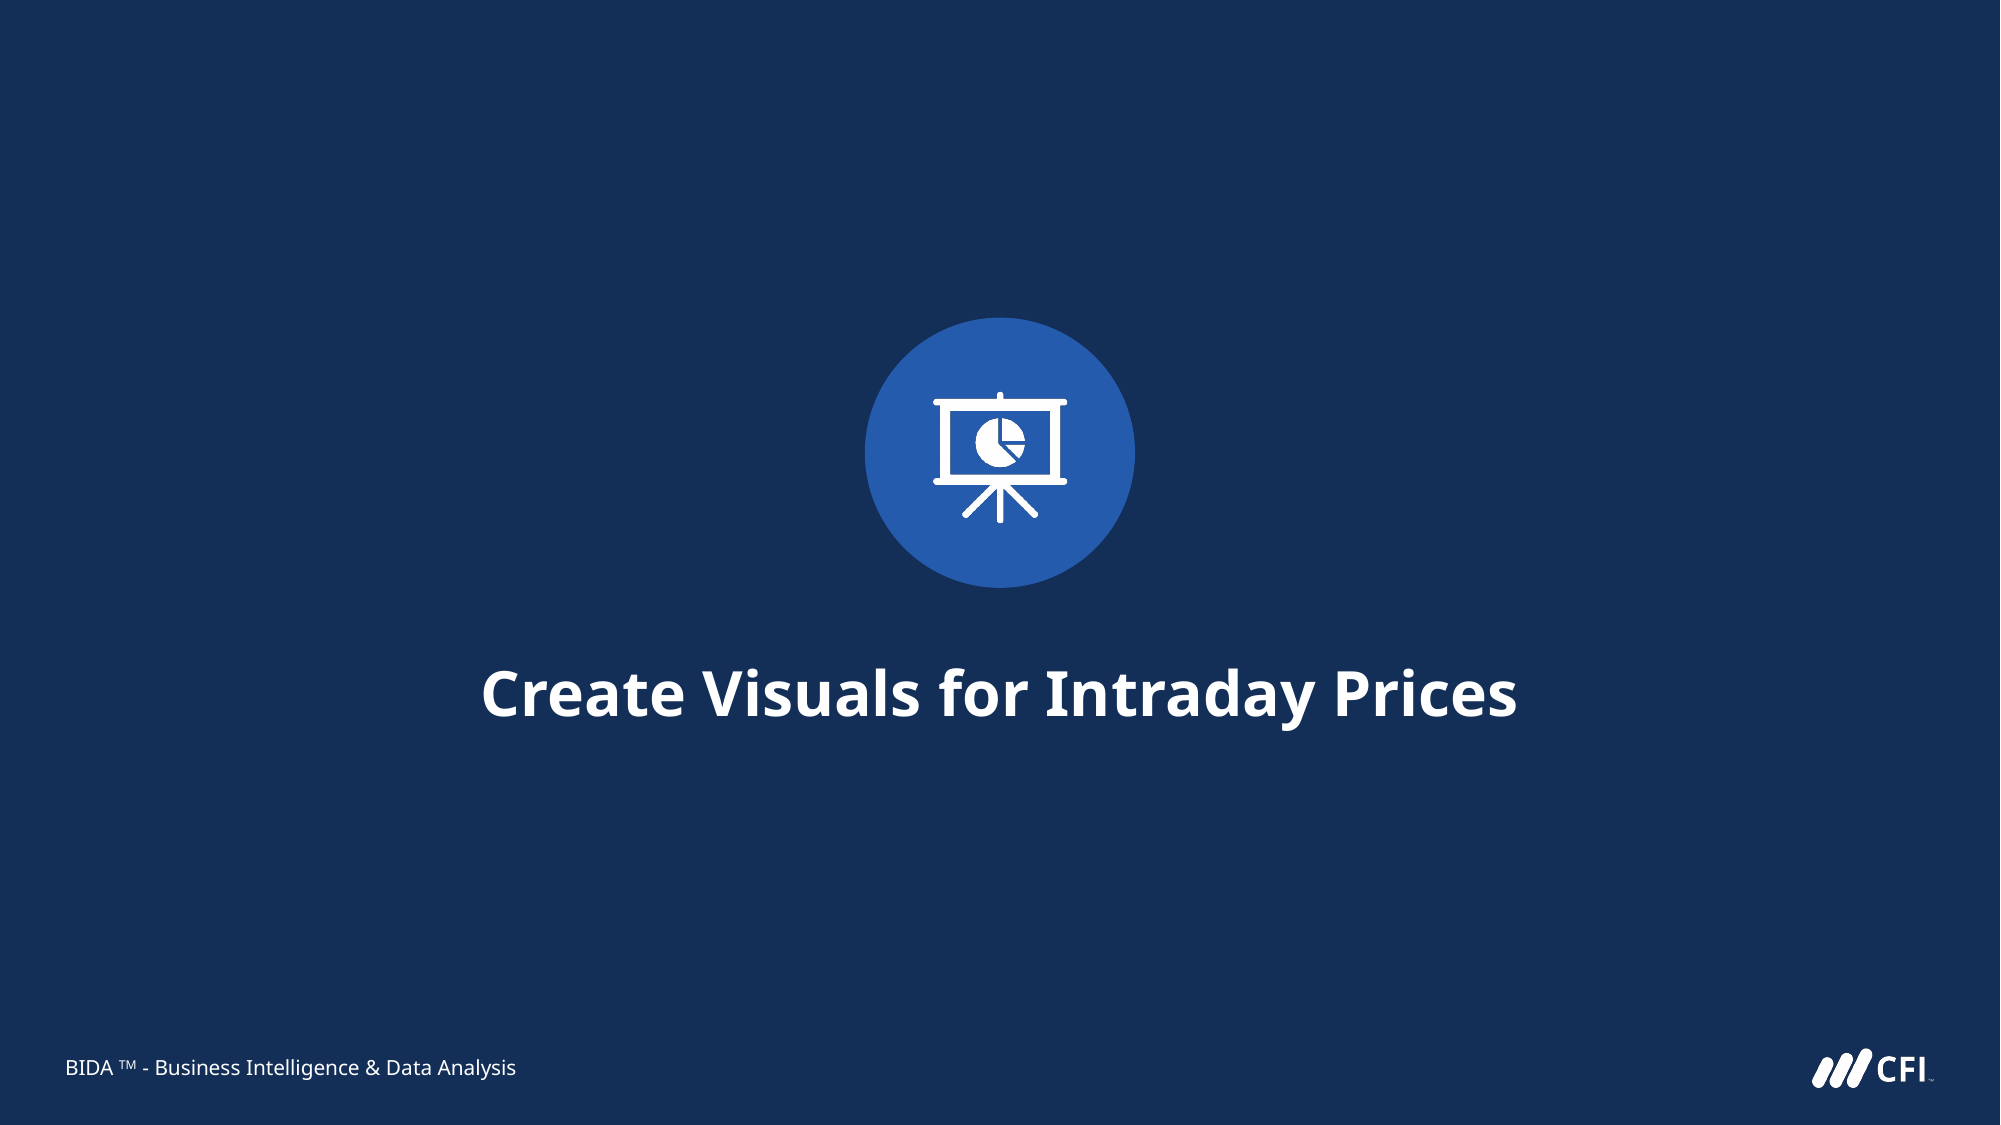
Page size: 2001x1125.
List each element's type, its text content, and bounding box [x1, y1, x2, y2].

picture [915, 371, 1085, 541]
picture [1812, 1046, 1934, 1090]
title Create Visuals for Intraday Prices [37, 614, 1963, 778]
